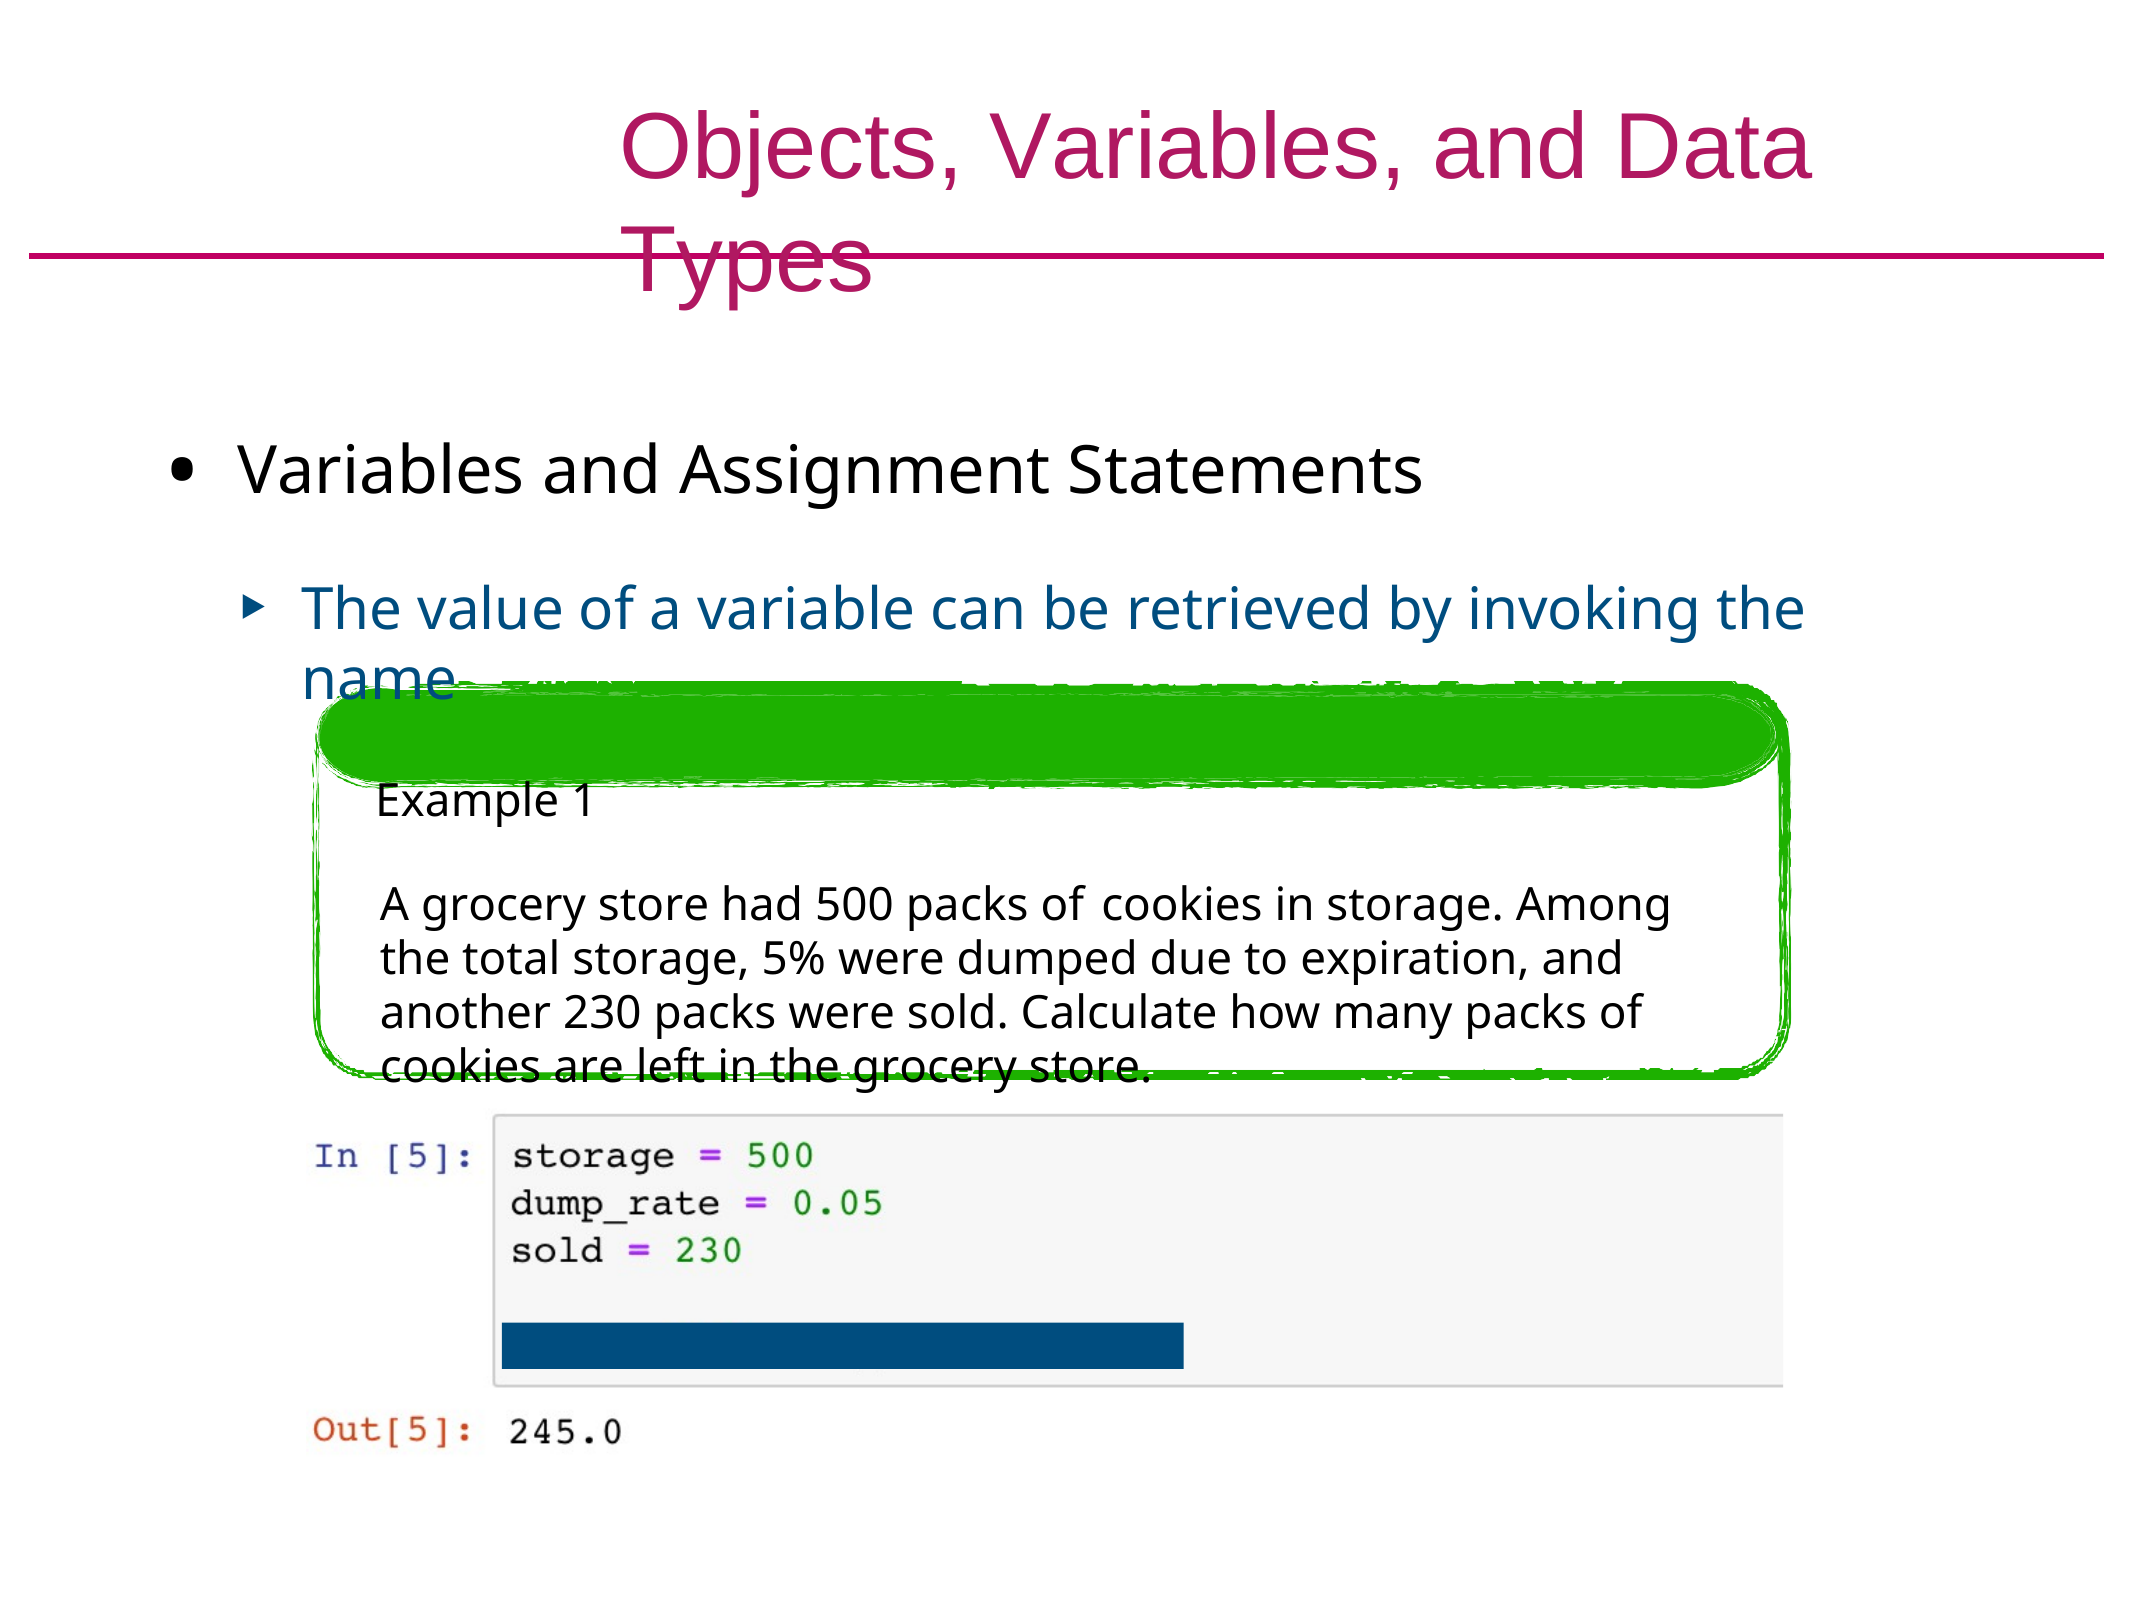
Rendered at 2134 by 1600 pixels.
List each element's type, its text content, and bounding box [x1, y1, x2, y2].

text_box Variables and Assignment Statements The value of a variable can be retrieved by invoking the name Example 1 A grocery store had 500 packs of cookies in storage. Among the total storage, 5% were dumped due to expiration, and another 230 packs were sold. Calculate how many packs of cookies are left in the grocery store. [162, 427, 1898, 1093]
text_box [501, 1322, 1184, 1369]
title Objects, Variables, and Data Types [49, 85, 2084, 353]
text_box [306, 1093, 1784, 1477]
